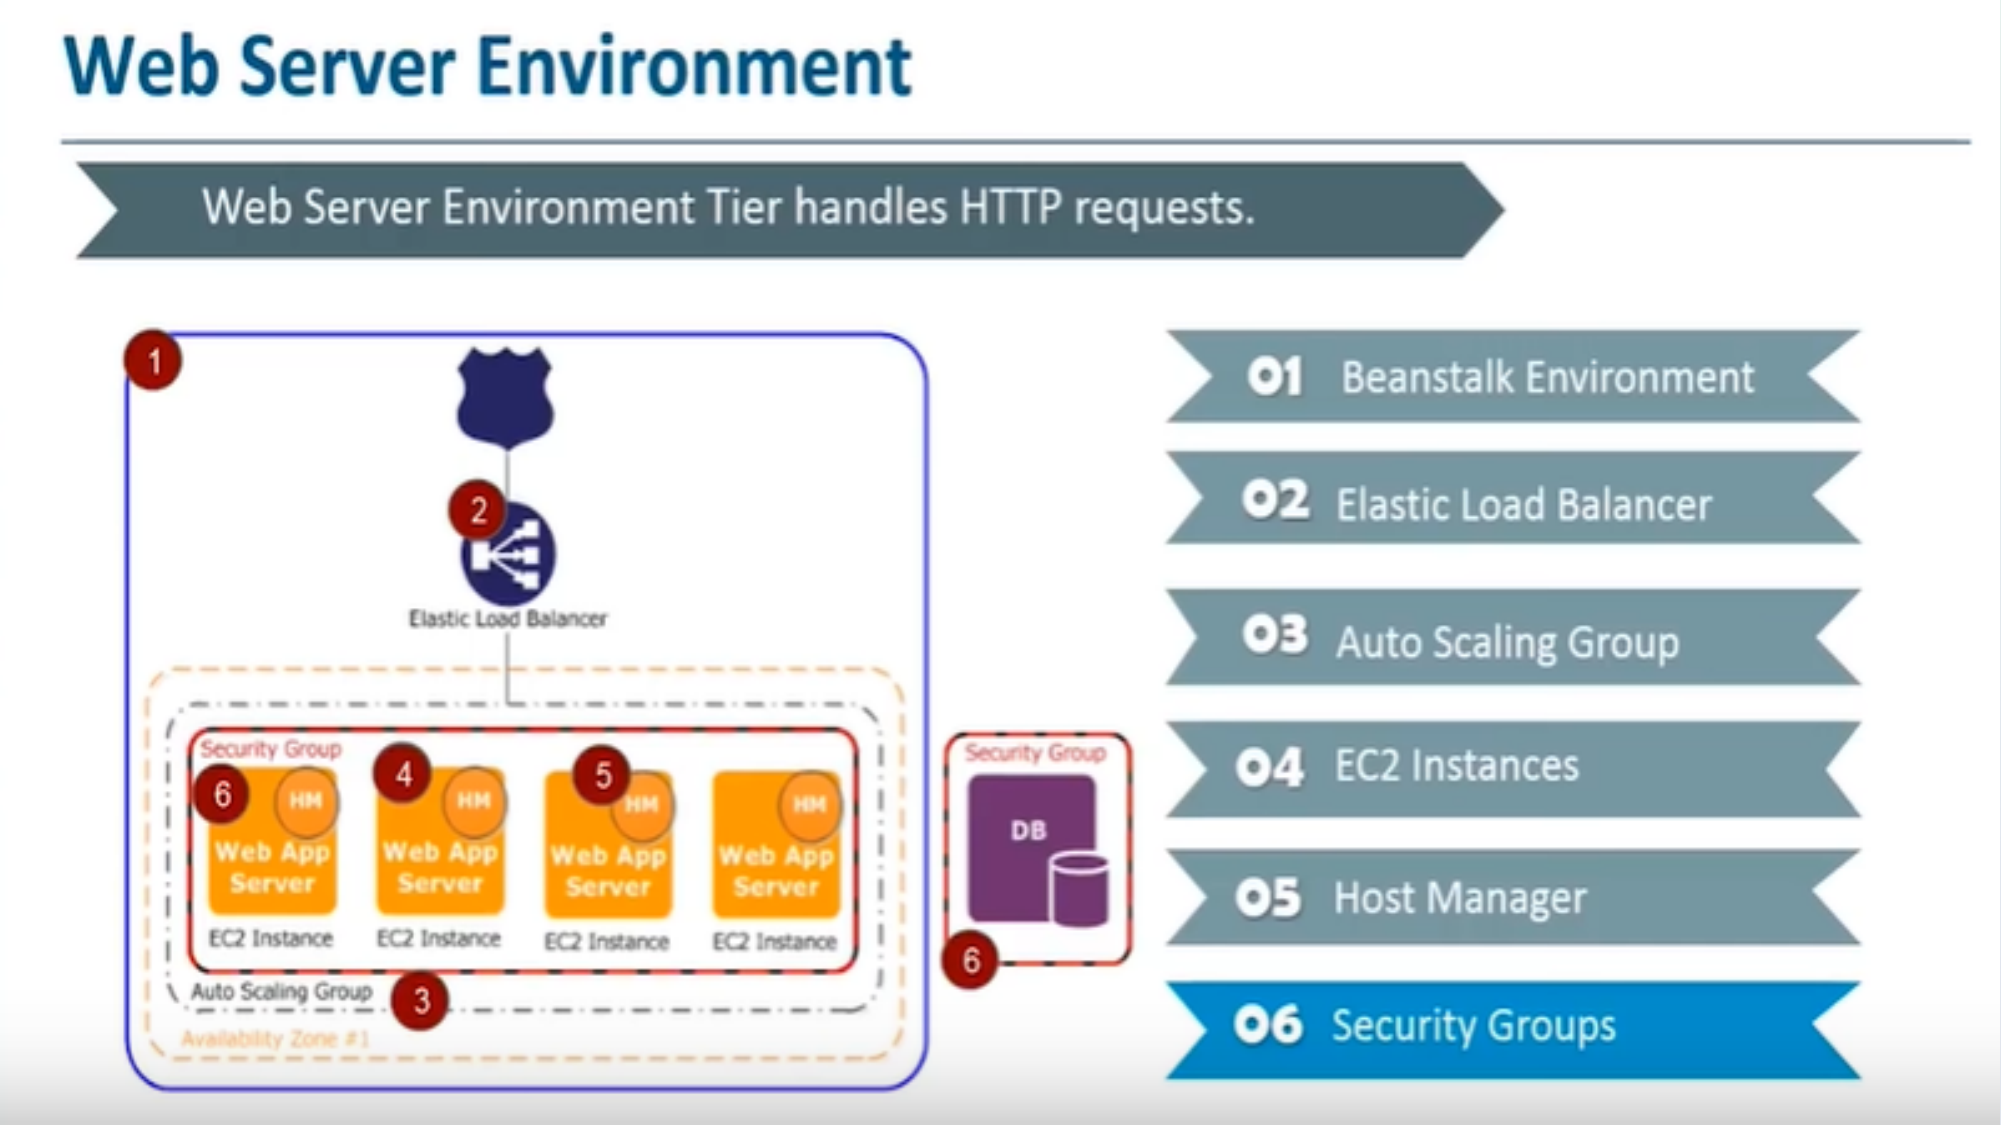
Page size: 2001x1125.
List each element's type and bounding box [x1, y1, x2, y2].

list [0, 0, 2000, 1125]
